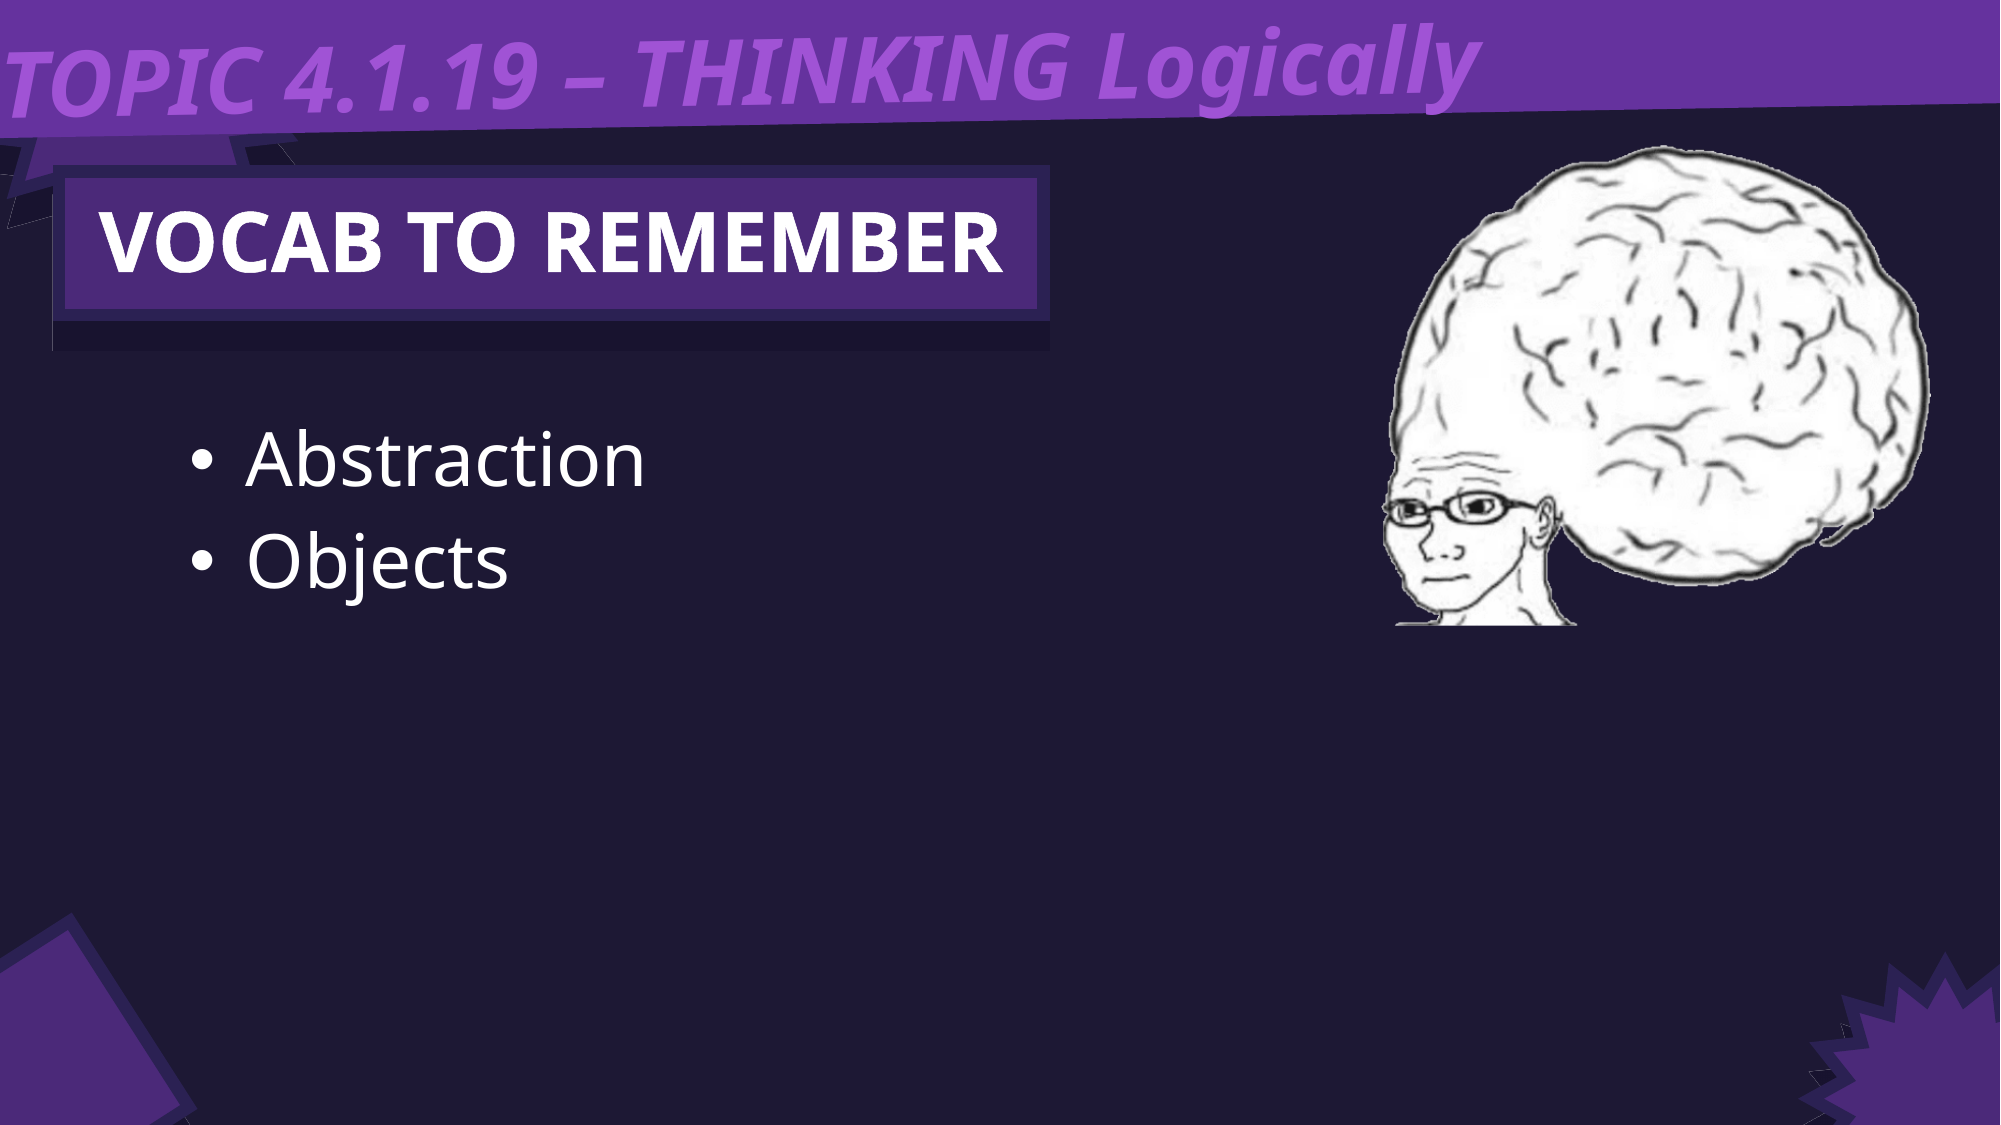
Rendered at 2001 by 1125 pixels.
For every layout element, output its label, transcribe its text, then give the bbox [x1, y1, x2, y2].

picture [1381, 111, 1932, 661]
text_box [0, 0, 2000, 126]
text_box [0, 919, 192, 1125]
subtitle Abstraction Objects [174, 414, 746, 1075]
text_box [0, 134, 290, 193]
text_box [58, 170, 1044, 399]
text_box [1807, 961, 2000, 1125]
